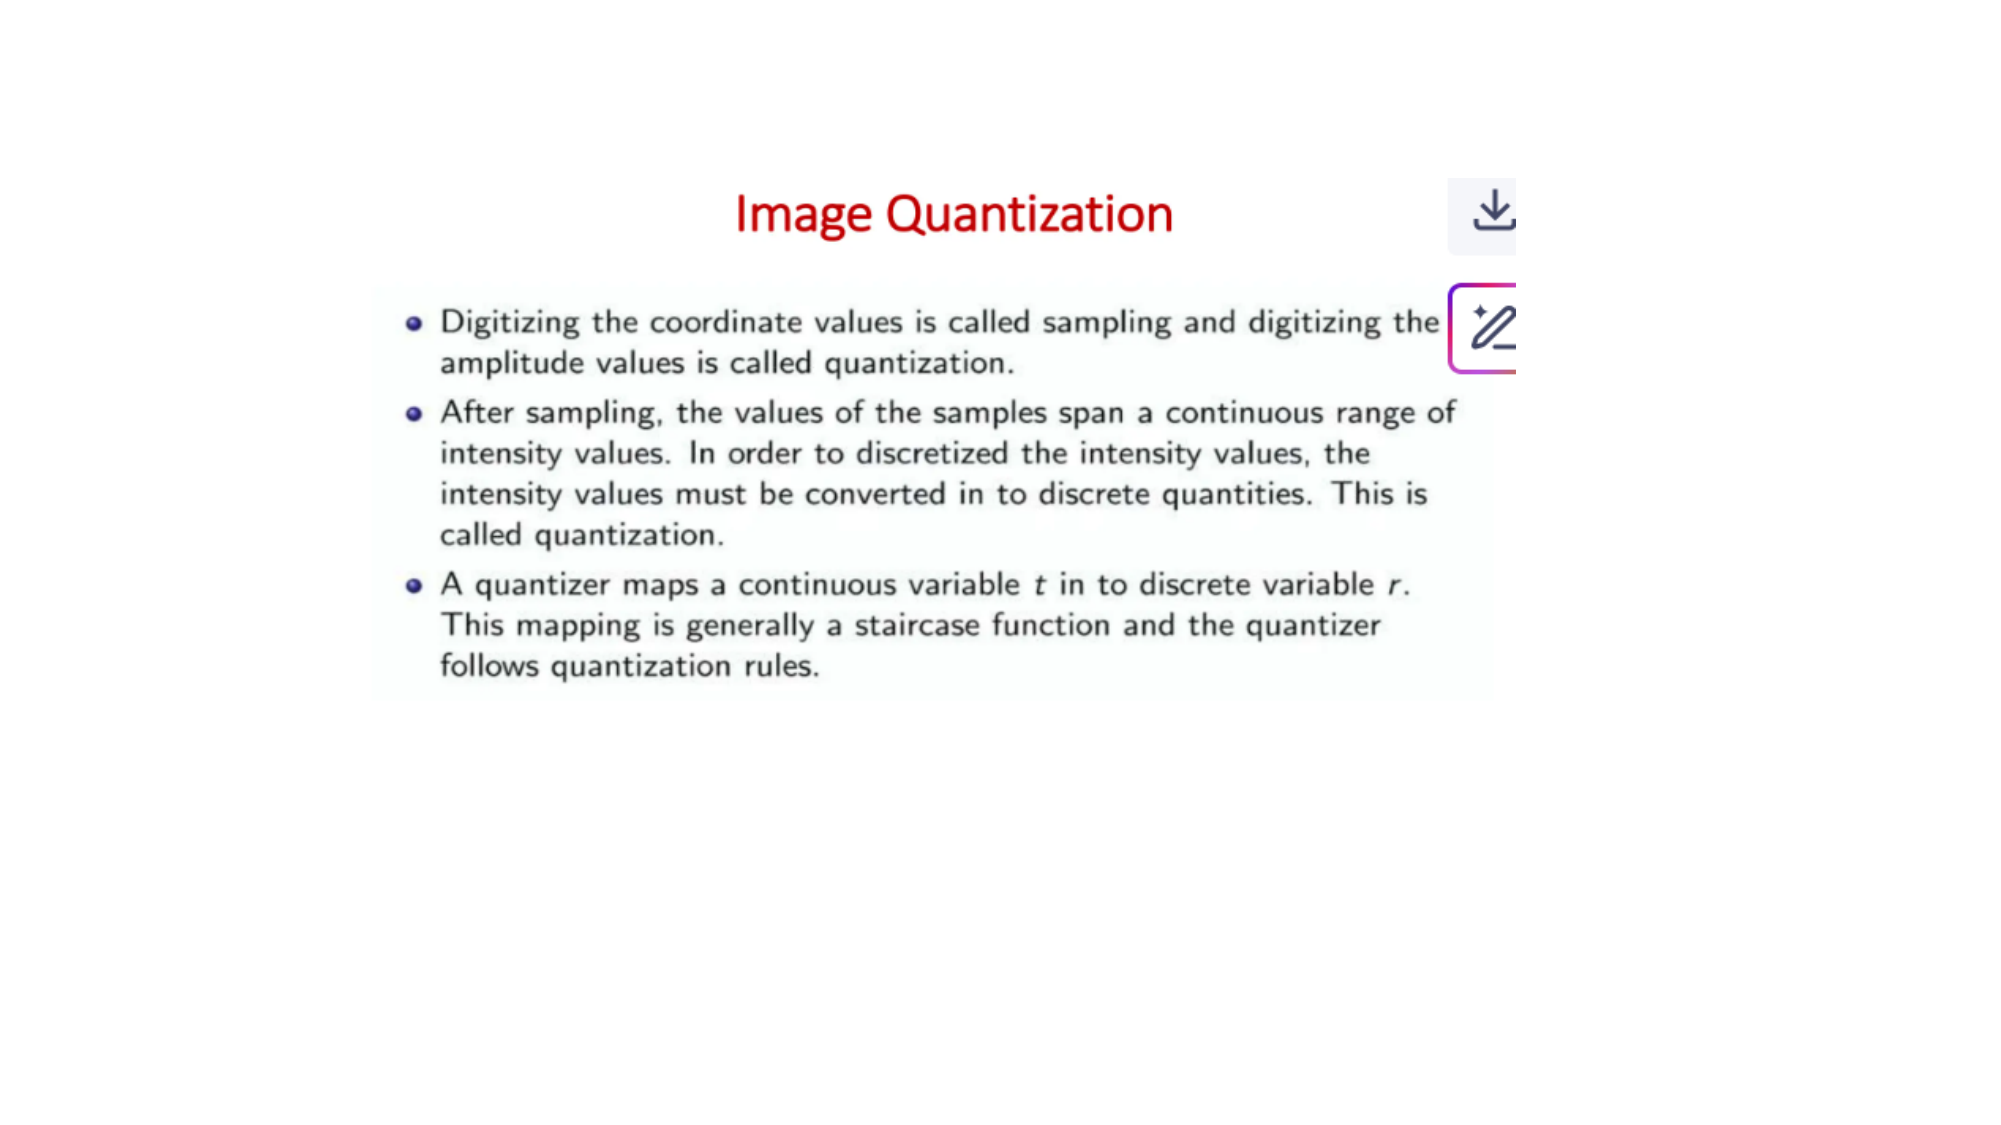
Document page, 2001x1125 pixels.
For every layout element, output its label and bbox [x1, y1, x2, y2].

picture [350, 178, 1516, 763]
